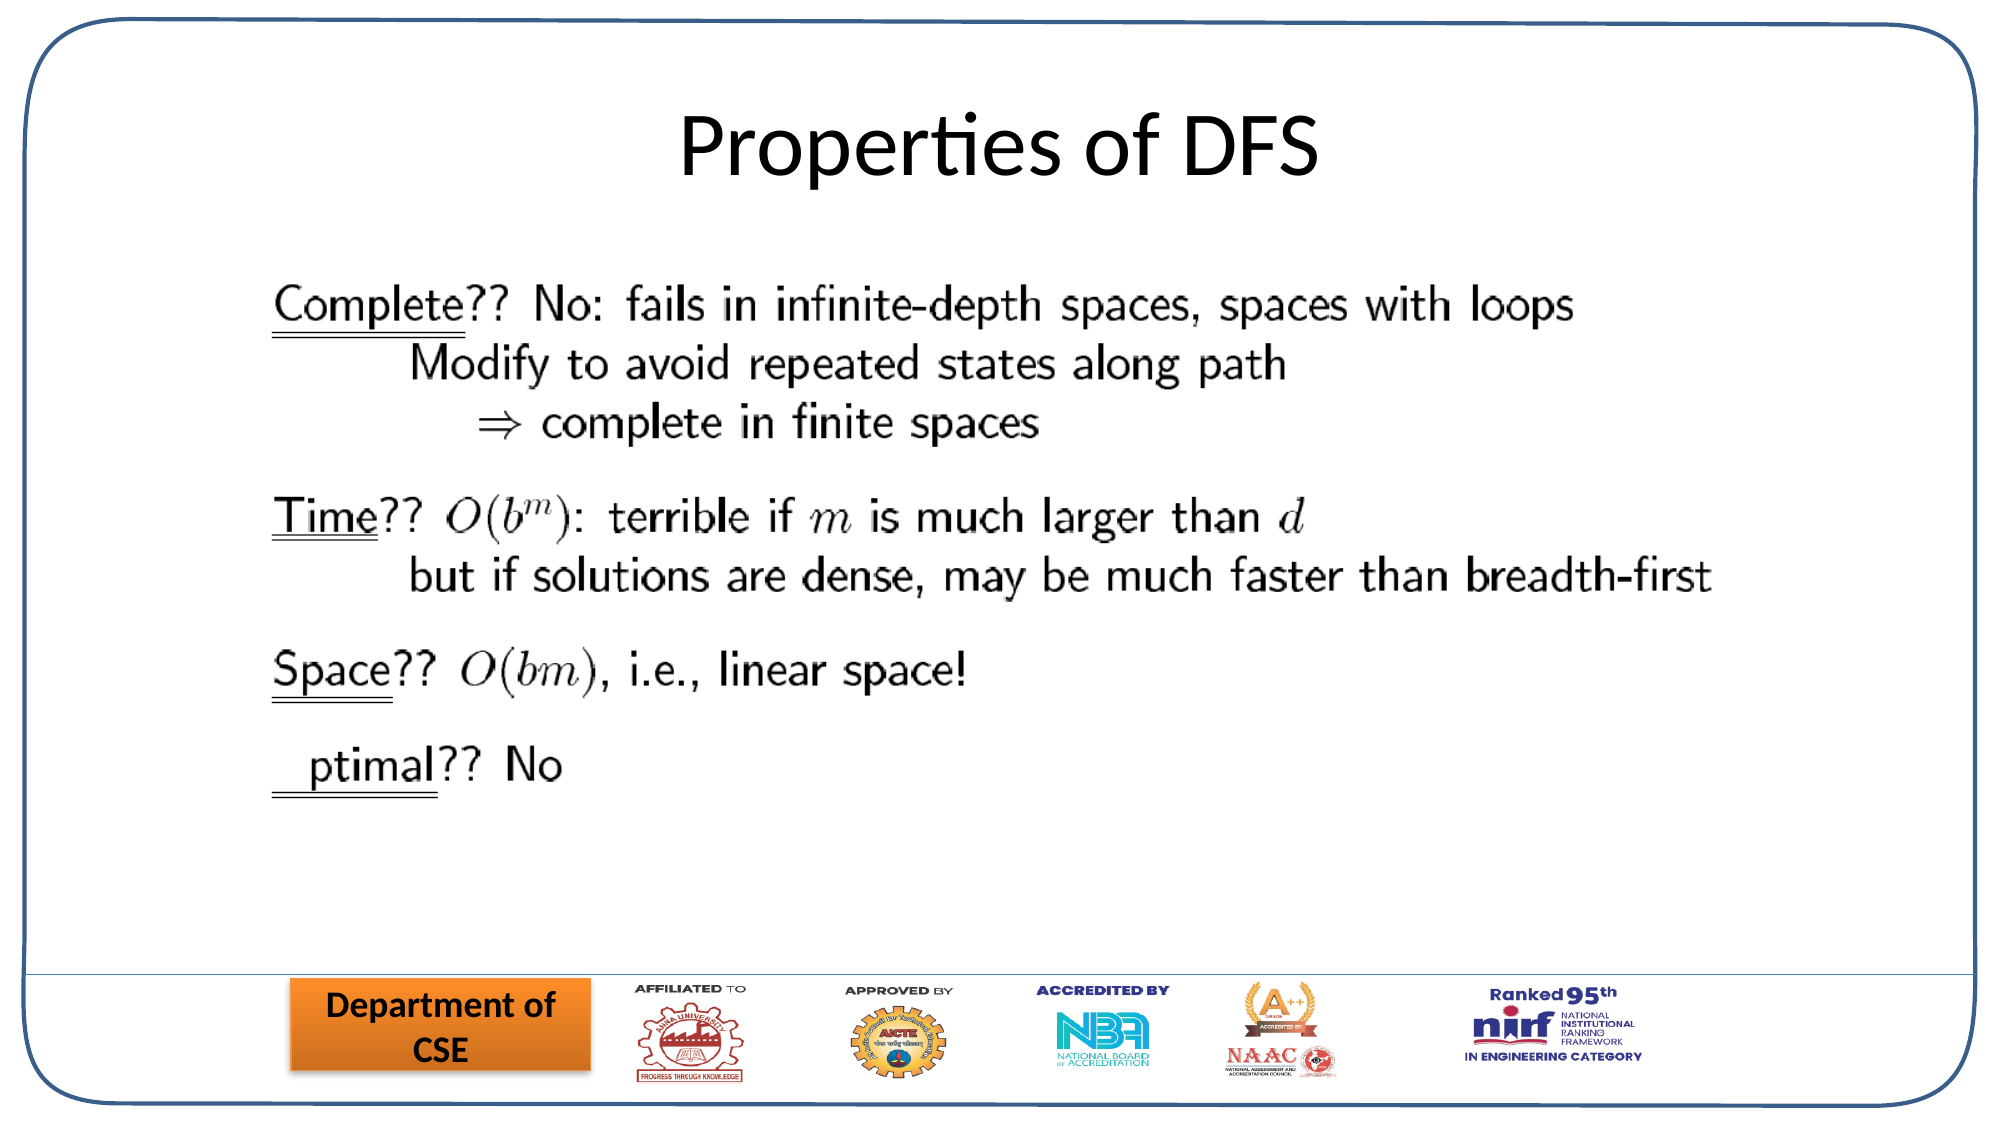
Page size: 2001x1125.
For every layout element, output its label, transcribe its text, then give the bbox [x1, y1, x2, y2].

picture [826, 975, 974, 1086]
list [232, 257, 1735, 847]
picture [1456, 975, 1654, 1074]
title Properties of DFS [99, 45, 1900, 233]
picture [1033, 975, 1173, 1070]
picture [622, 975, 758, 1089]
picture [1219, 975, 1343, 1083]
